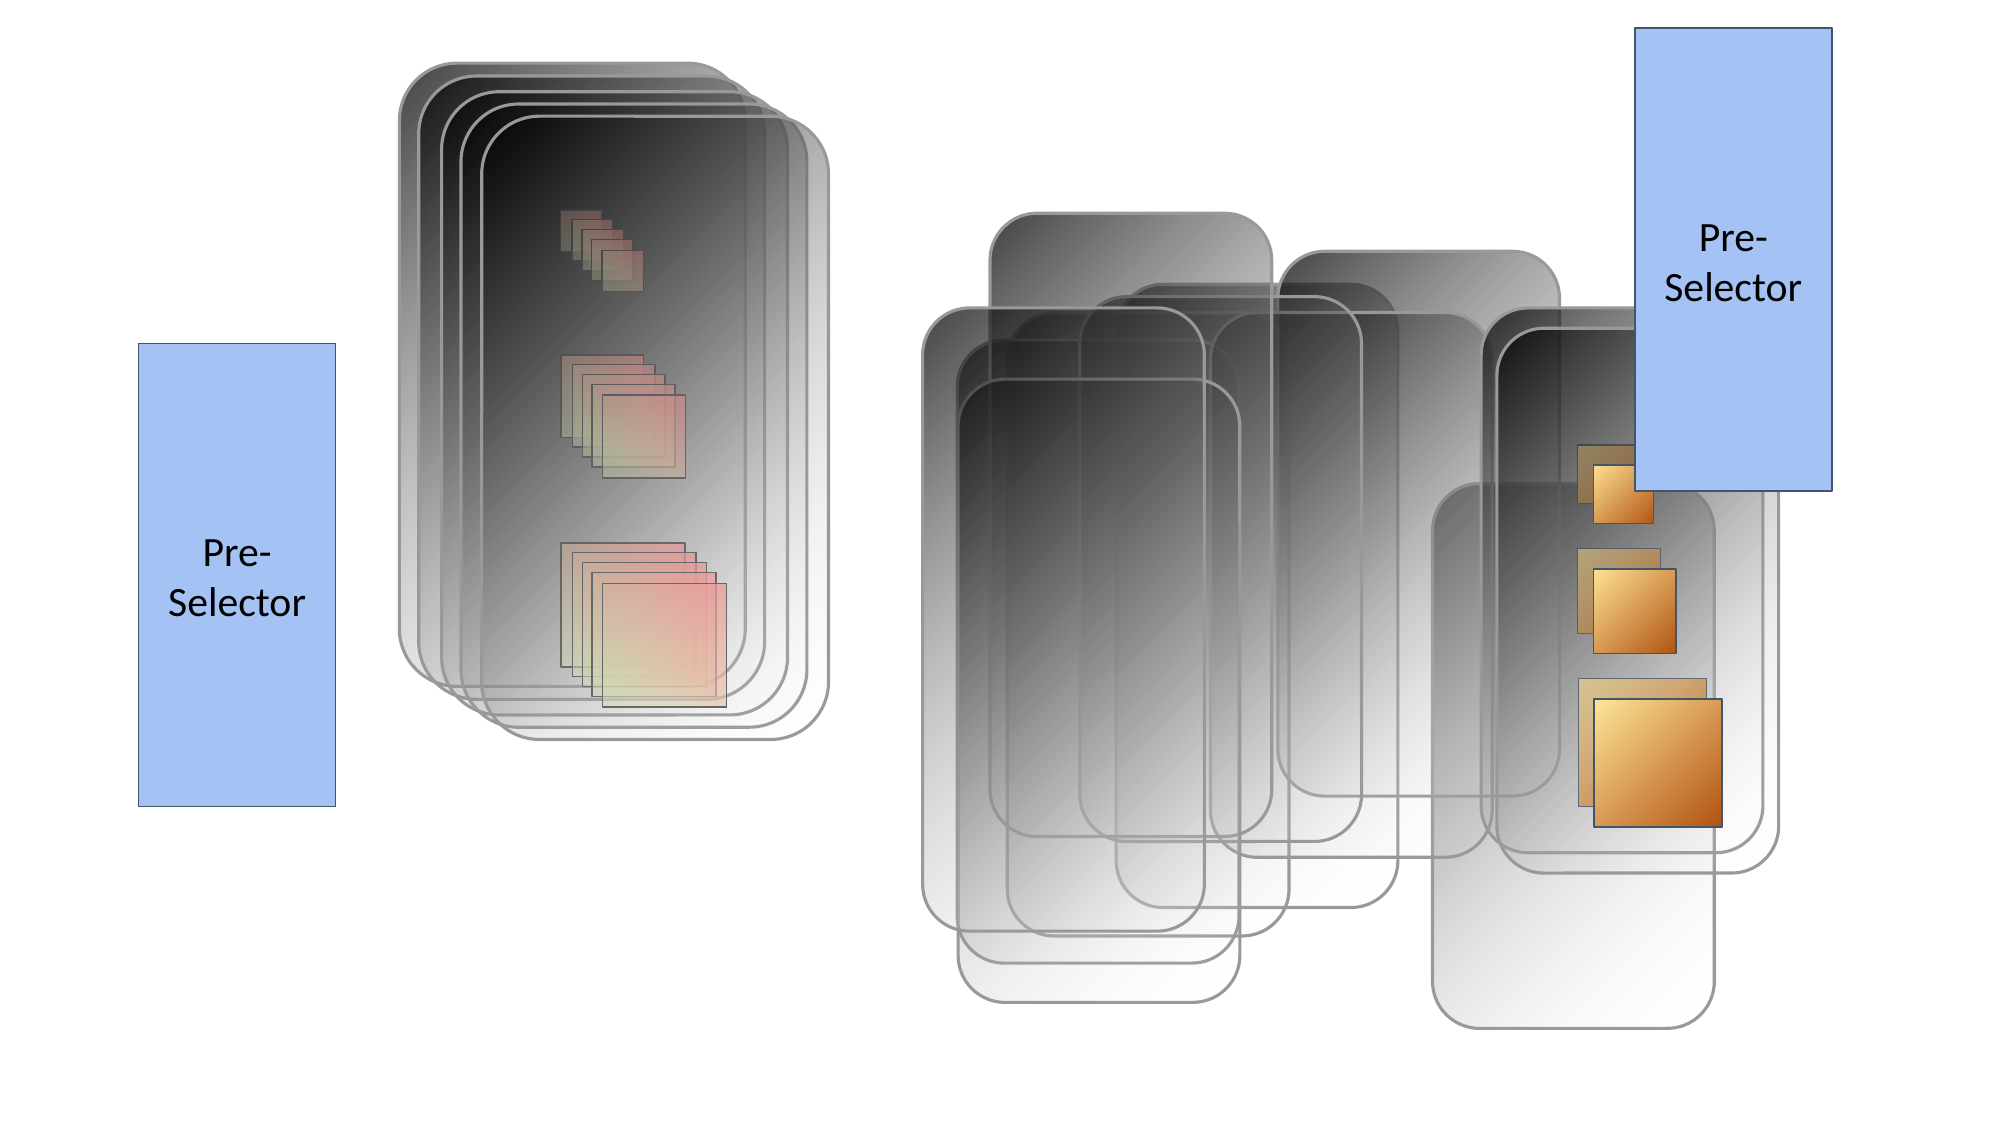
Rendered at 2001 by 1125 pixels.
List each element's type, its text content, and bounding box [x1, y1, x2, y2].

text_box [807, 129, 829, 727]
text_box [1240, 312, 1481, 858]
text_box [504, 728, 806, 740]
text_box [560, 210, 727, 708]
text_box [1272, 284, 1279, 296]
text_box [1286, 858, 1398, 908]
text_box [399, 63, 807, 728]
text_box [1432, 842, 1715, 1029]
text_box [958, 380, 1240, 1003]
text_box [990, 213, 1272, 834]
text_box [1481, 307, 1779, 874]
text_box Pre-Selector [138, 343, 336, 807]
text_box [1277, 251, 1560, 327]
text_box [922, 307, 1205, 932]
text_box [1240, 855, 1290, 936]
text_box Pre-Selector [1634, 27, 1832, 491]
text_box [1240, 296, 1362, 842]
